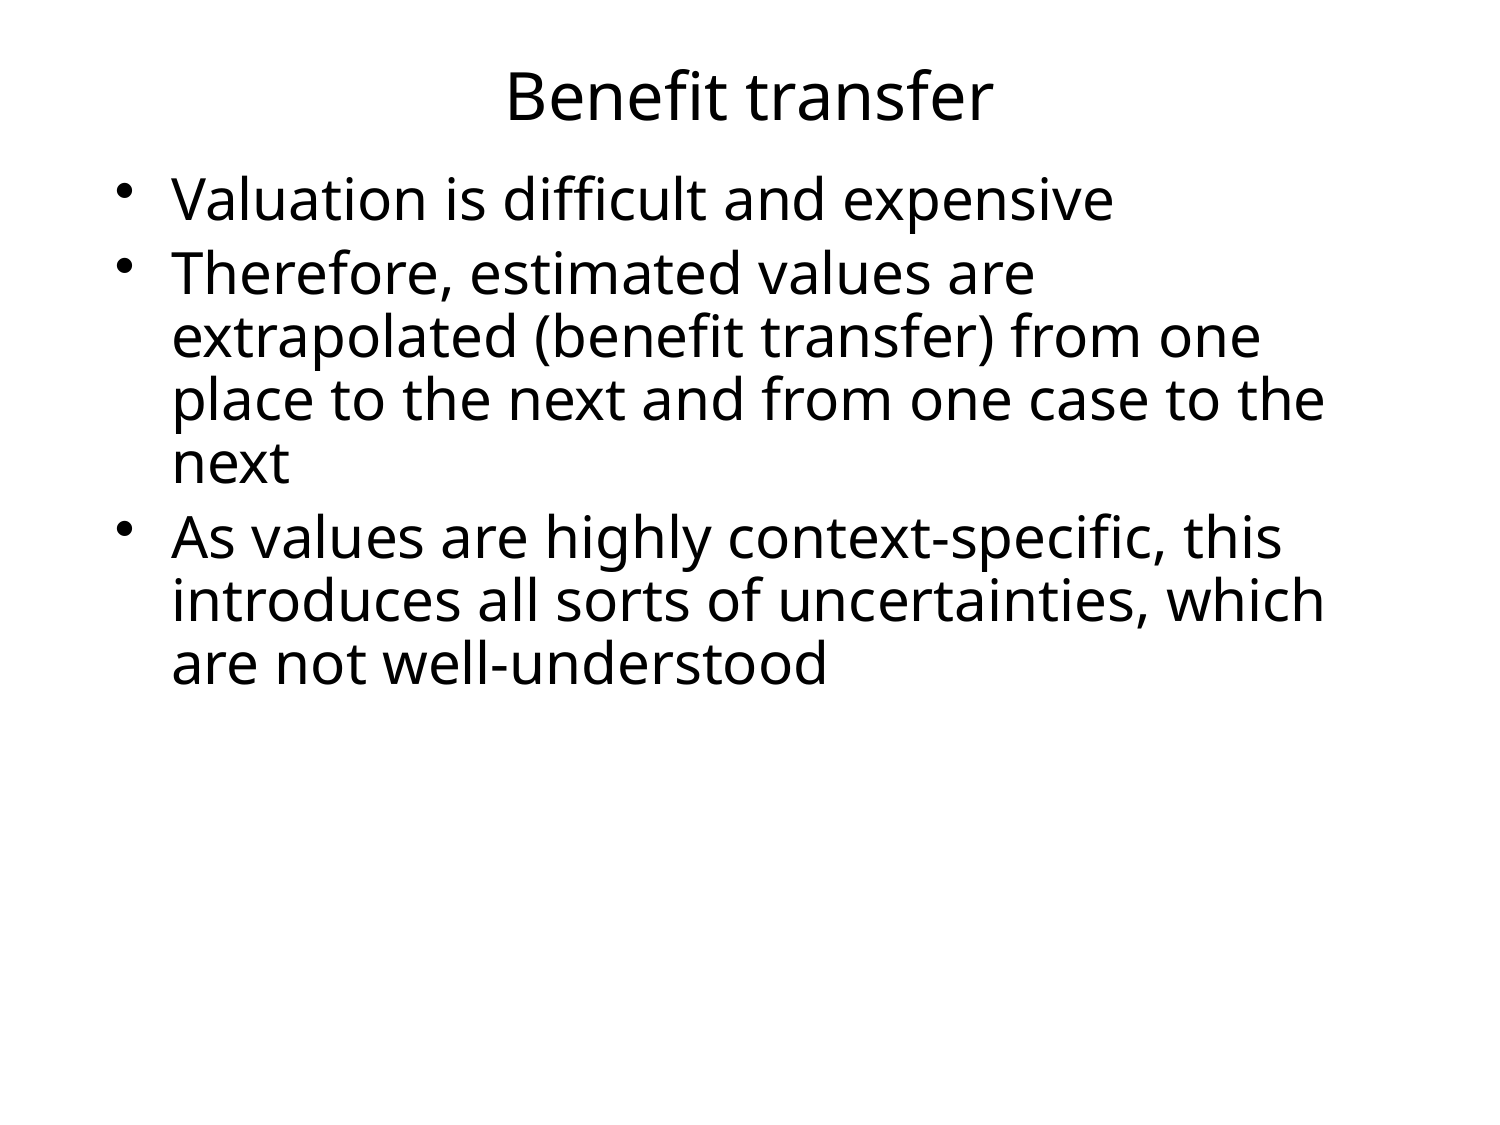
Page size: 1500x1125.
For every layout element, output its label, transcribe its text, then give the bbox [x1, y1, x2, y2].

list Valuation is difficult and expensive Therefore, estimated values are extrapolated (benefit transfer) from one place to the next and from one case to the next As values are highly context-specific, this introduces all sorts of uncertainties, which are not well-understood [99, 162, 1376, 838]
title Benefit transfer [112, 24, 1388, 163]
